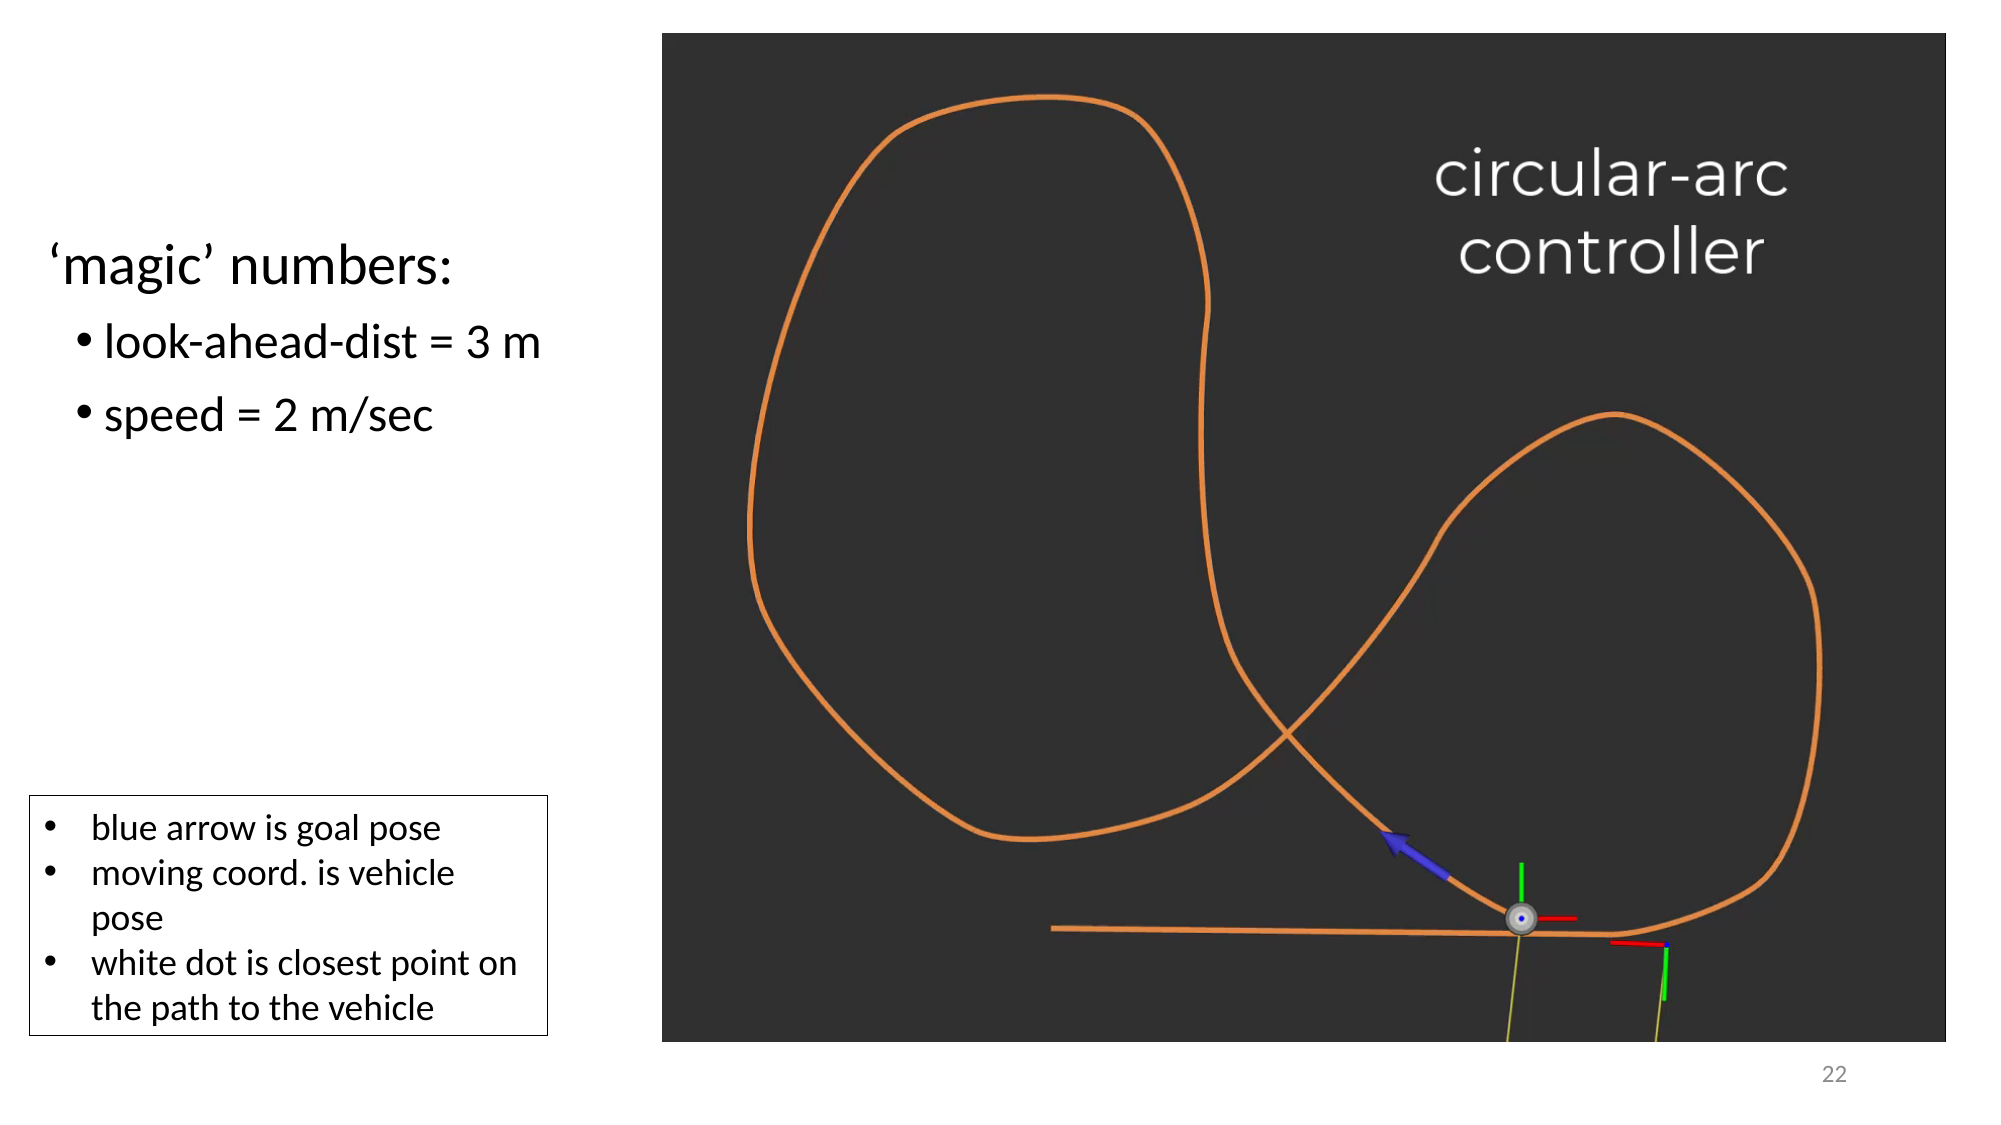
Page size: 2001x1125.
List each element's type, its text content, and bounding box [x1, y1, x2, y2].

text_box blue arrow is goal pose moving coord. is vehicle pose white dot is closest point on the path to the vehicle [29, 795, 548, 1036]
slide_number 22 [1412, 1043, 1863, 1103]
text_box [661, 32, 1947, 1043]
text_box ‘magic’ numbers: look-ahead-dist = 3 m speed = 2 m/sec [32, 219, 558, 522]
